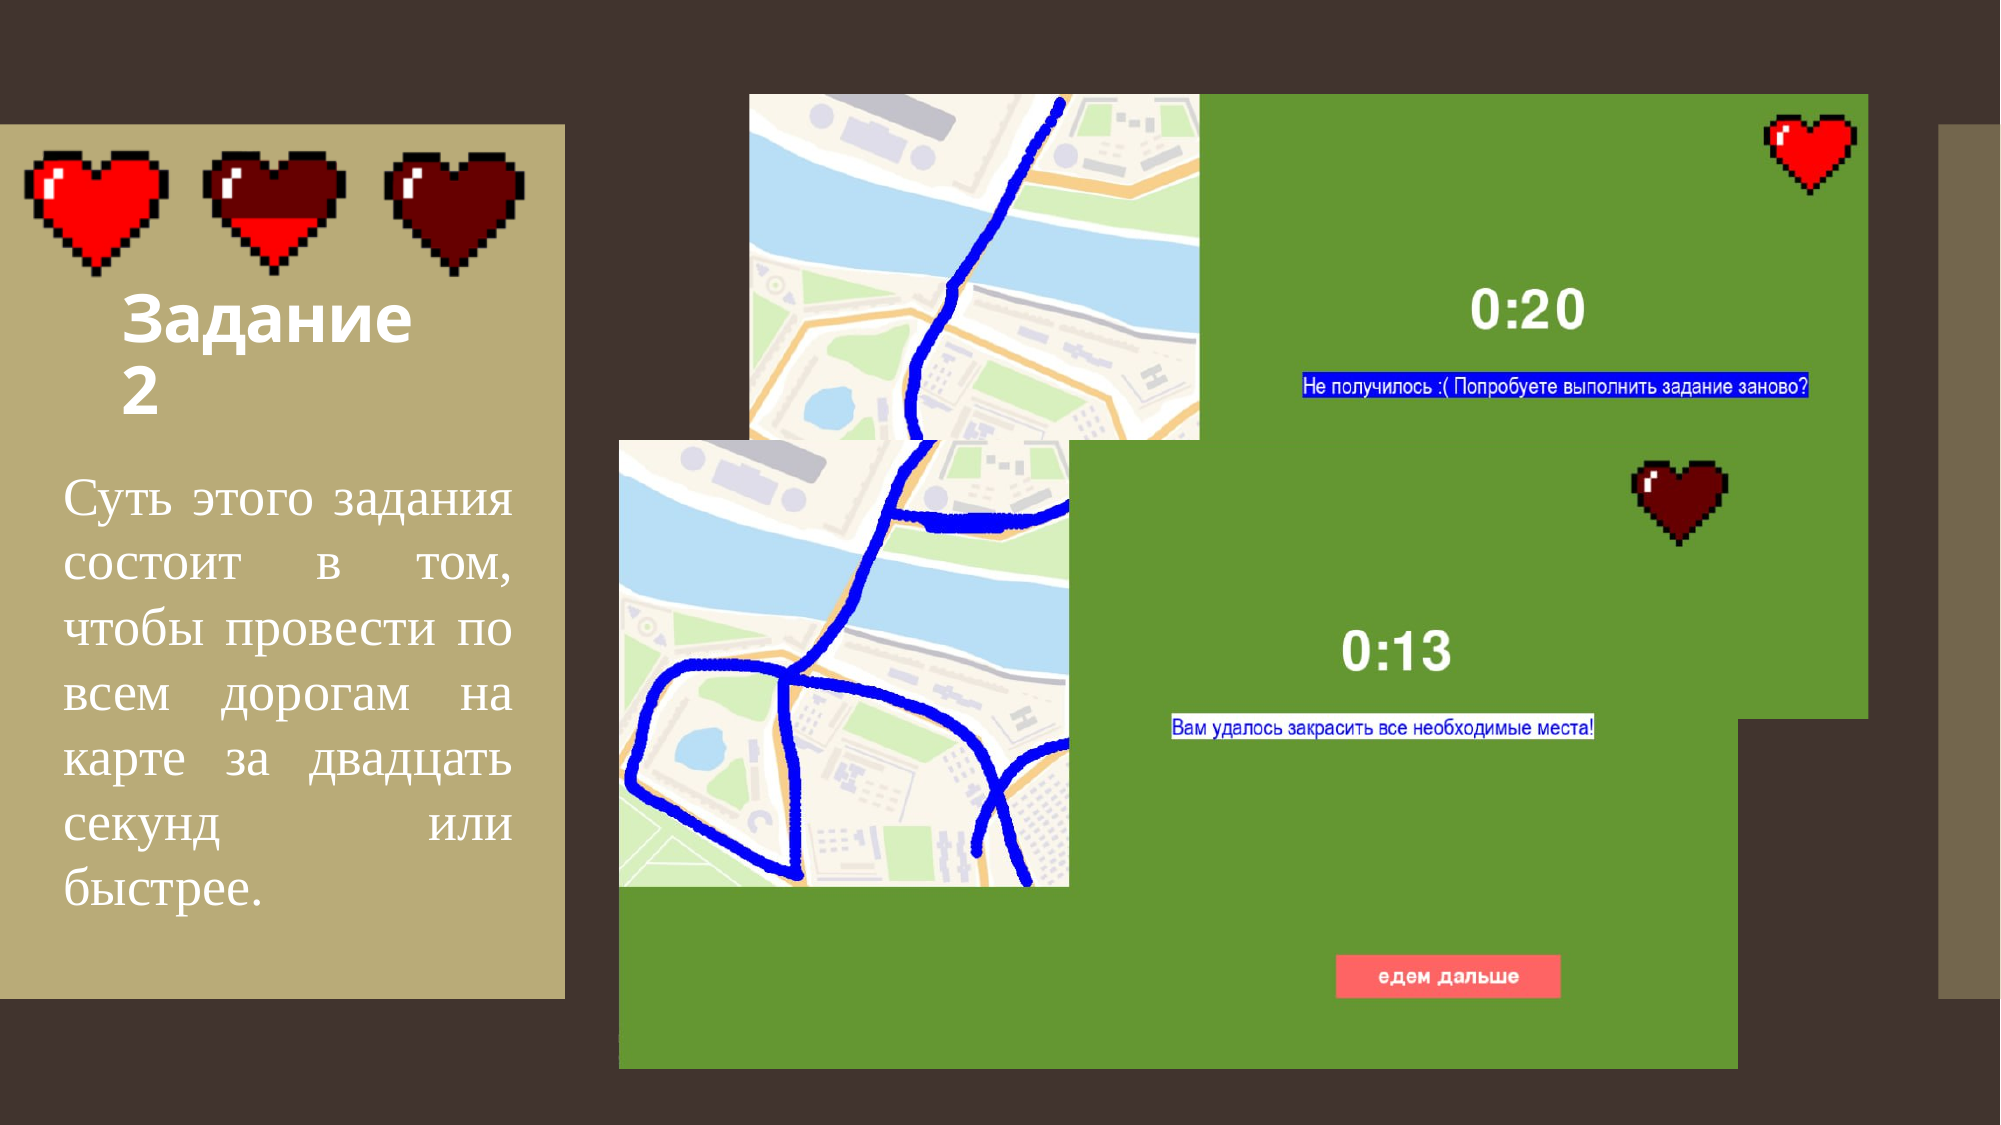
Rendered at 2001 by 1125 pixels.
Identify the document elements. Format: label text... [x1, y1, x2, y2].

picture [196, 125, 353, 288]
picture [16, 127, 177, 291]
picture [618, 94, 1869, 1070]
text_box Суть этого задания состоит в том, чтобы провести по всем дорогам на карте за двадцать секунд или быстрее. [48, 373, 529, 1003]
picture [375, 125, 532, 288]
text_box Задание 2 [106, 0, 457, 373]
